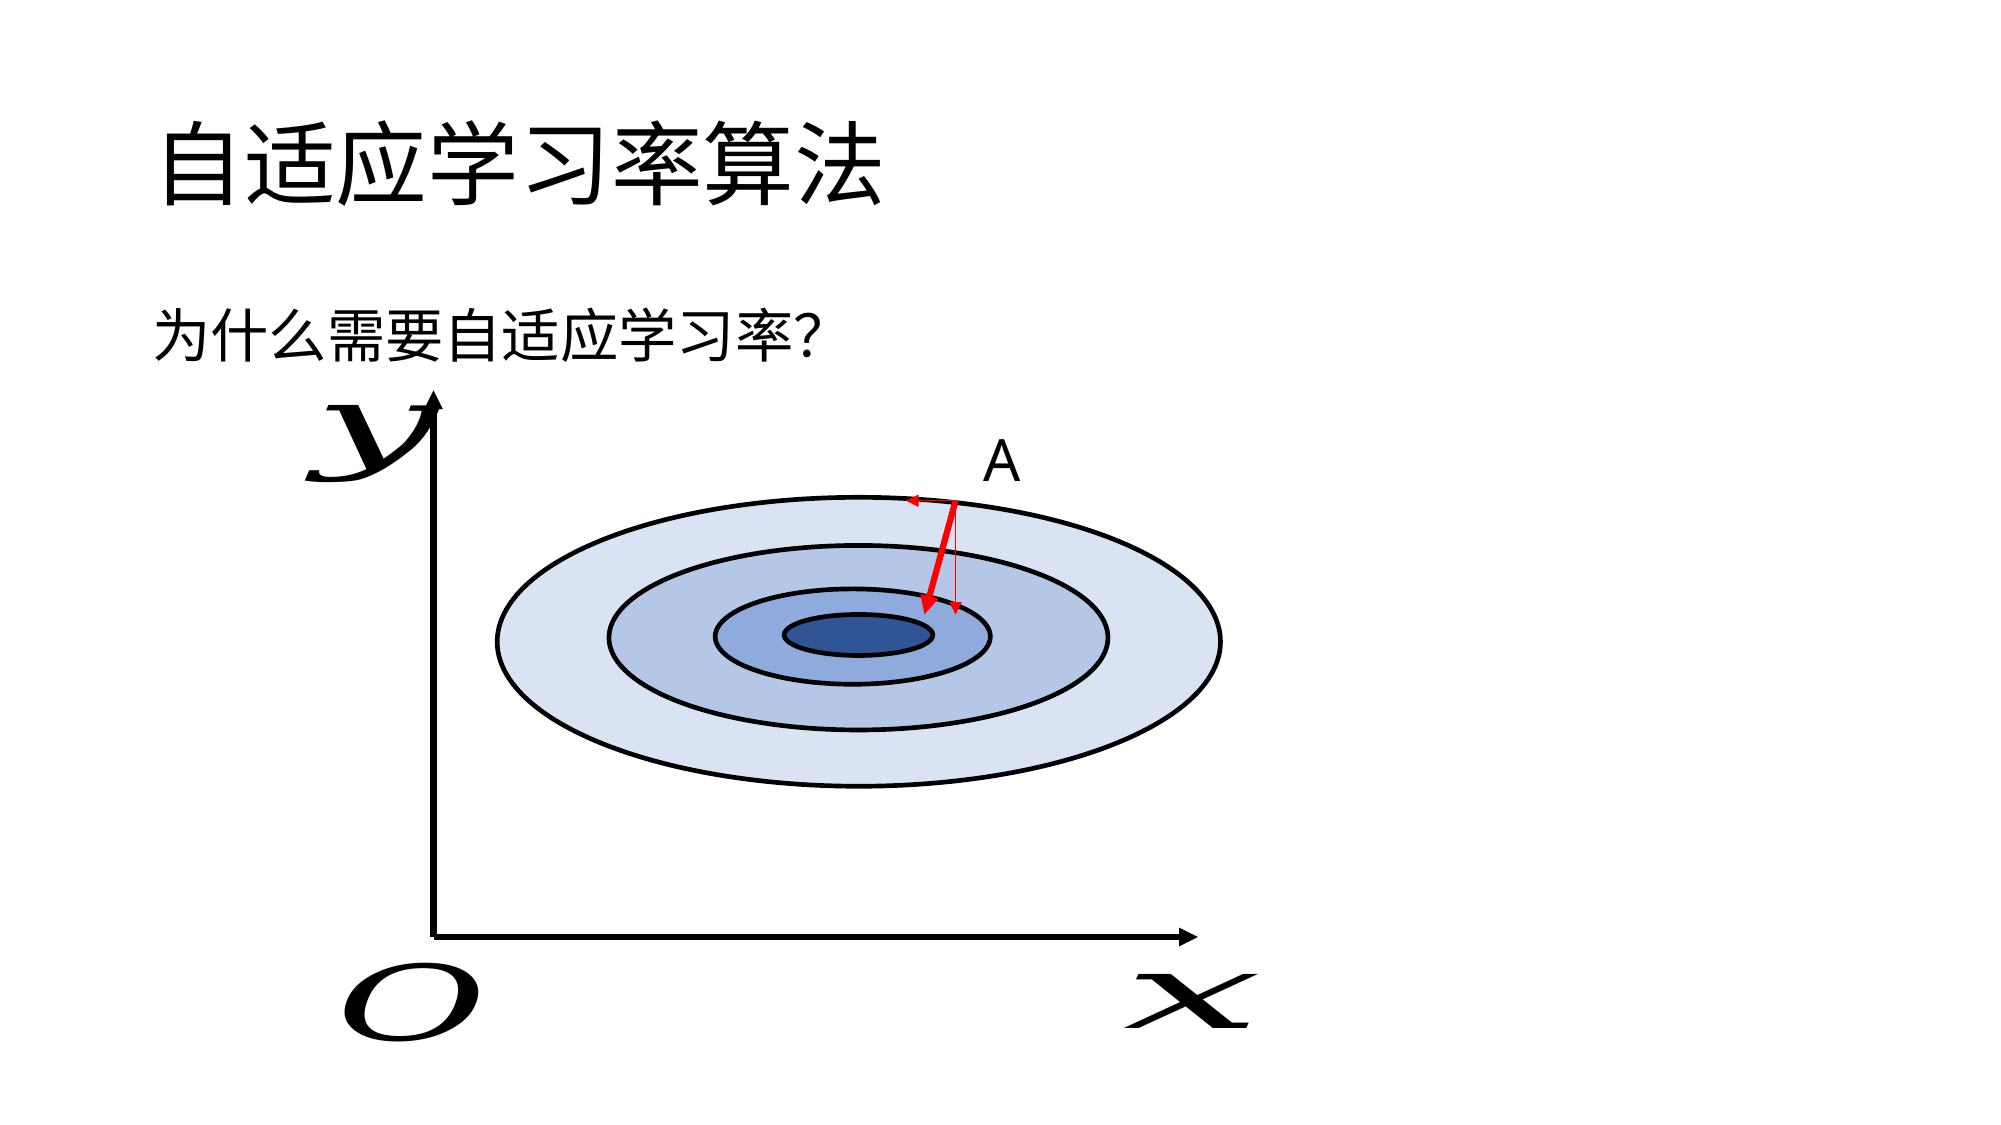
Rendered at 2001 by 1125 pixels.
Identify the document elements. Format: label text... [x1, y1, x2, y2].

title 自适应学习率算法 [137, 59, 1863, 278]
text_box [496, 496, 1222, 788]
list 为什么需要自适应学习率？ [137, 299, 1863, 1014]
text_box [924, 501, 955, 615]
text_box [607, 544, 1109, 732]
text_box [783, 613, 934, 657]
text_box A [969, 415, 1058, 500]
text_box [714, 587, 992, 686]
